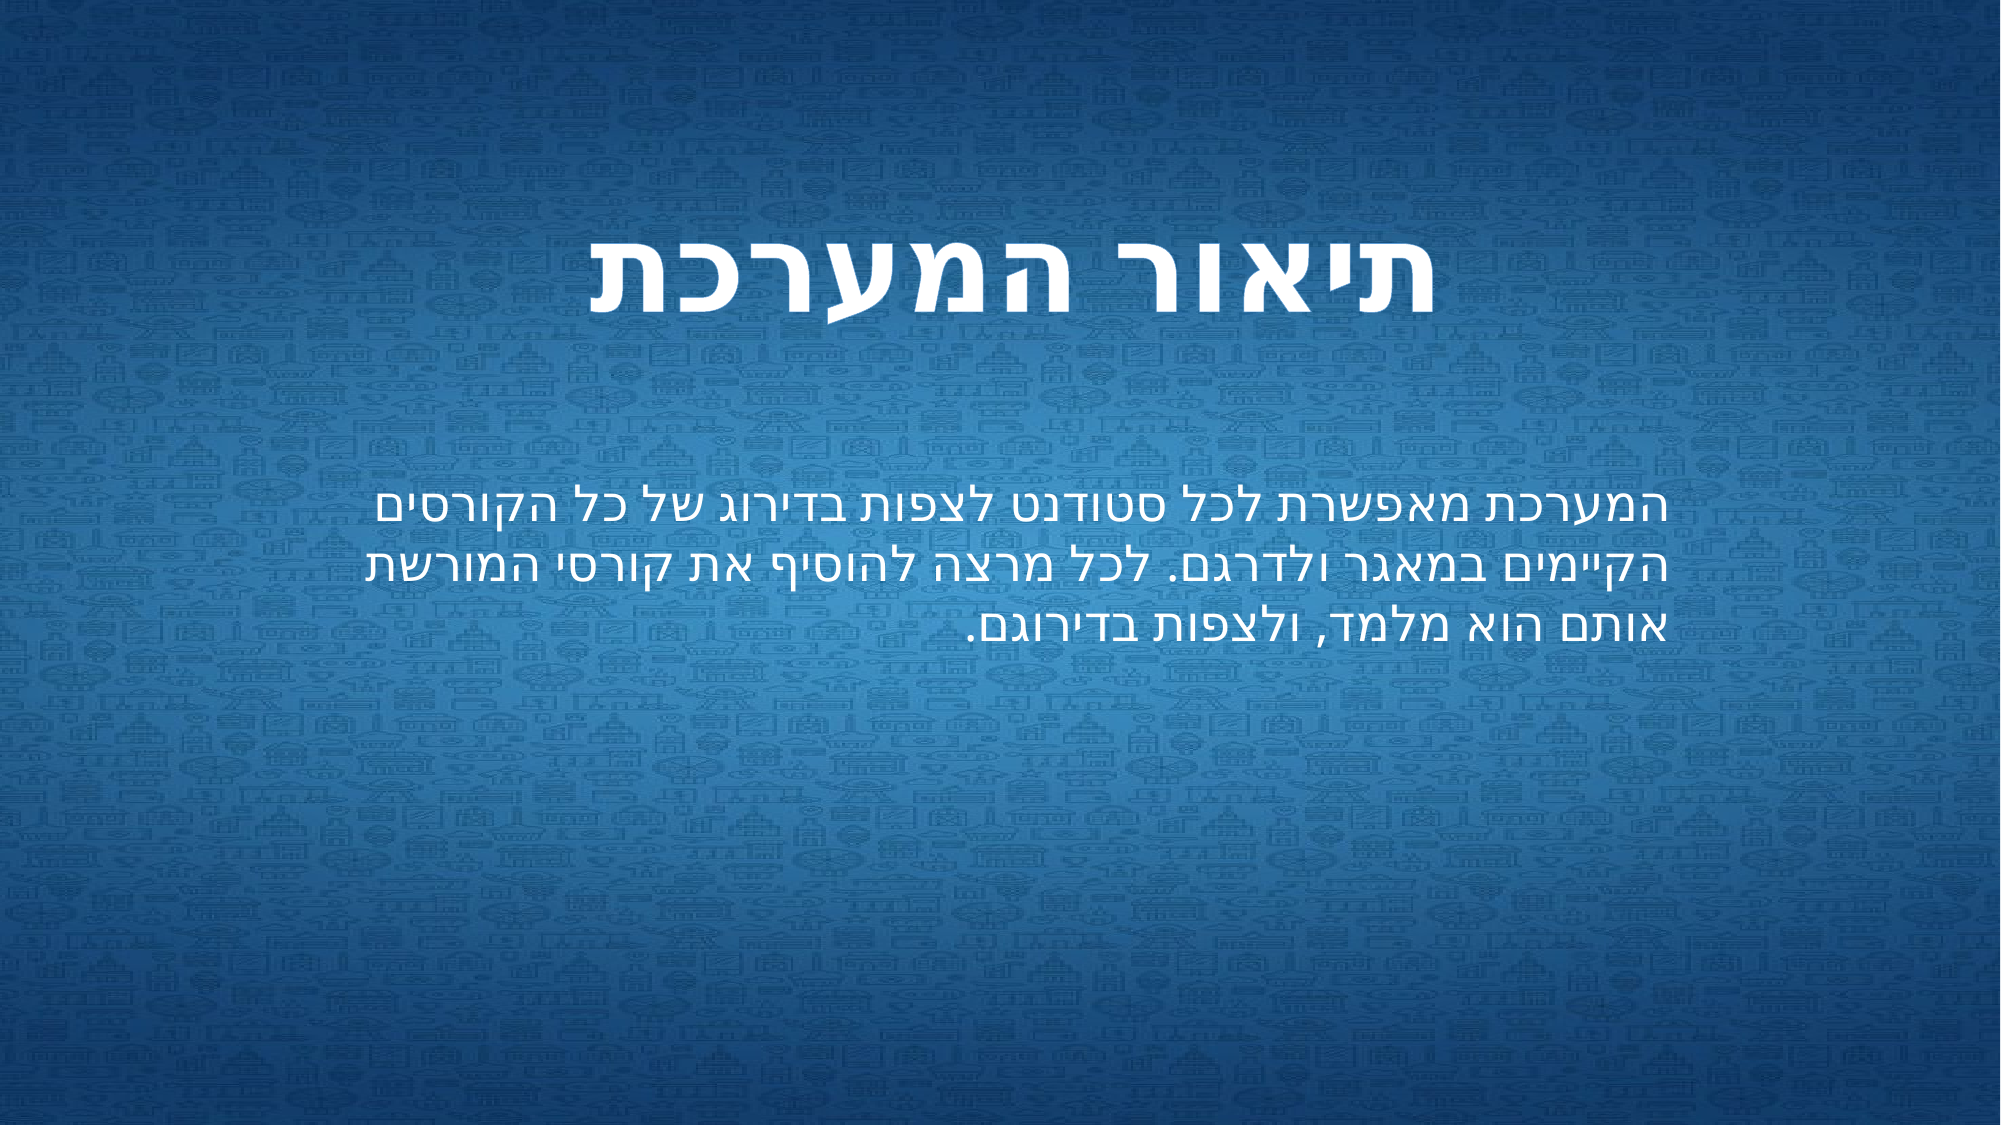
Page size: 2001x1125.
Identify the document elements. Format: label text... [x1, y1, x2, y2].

picture [0, 0, 2001, 1125]
text_box תיאור המערכת [555, 179, 1479, 345]
text_box המערכת מאפשרת לכל סטודנט לצפות בדירוג של כל הקורסים הקיימים במאגר ולדרגם. לכל מרצה להוסיף את קורסי המורשת אותם הוא מלמד, ולצפות בדירוגם. [250, 463, 1687, 659]
